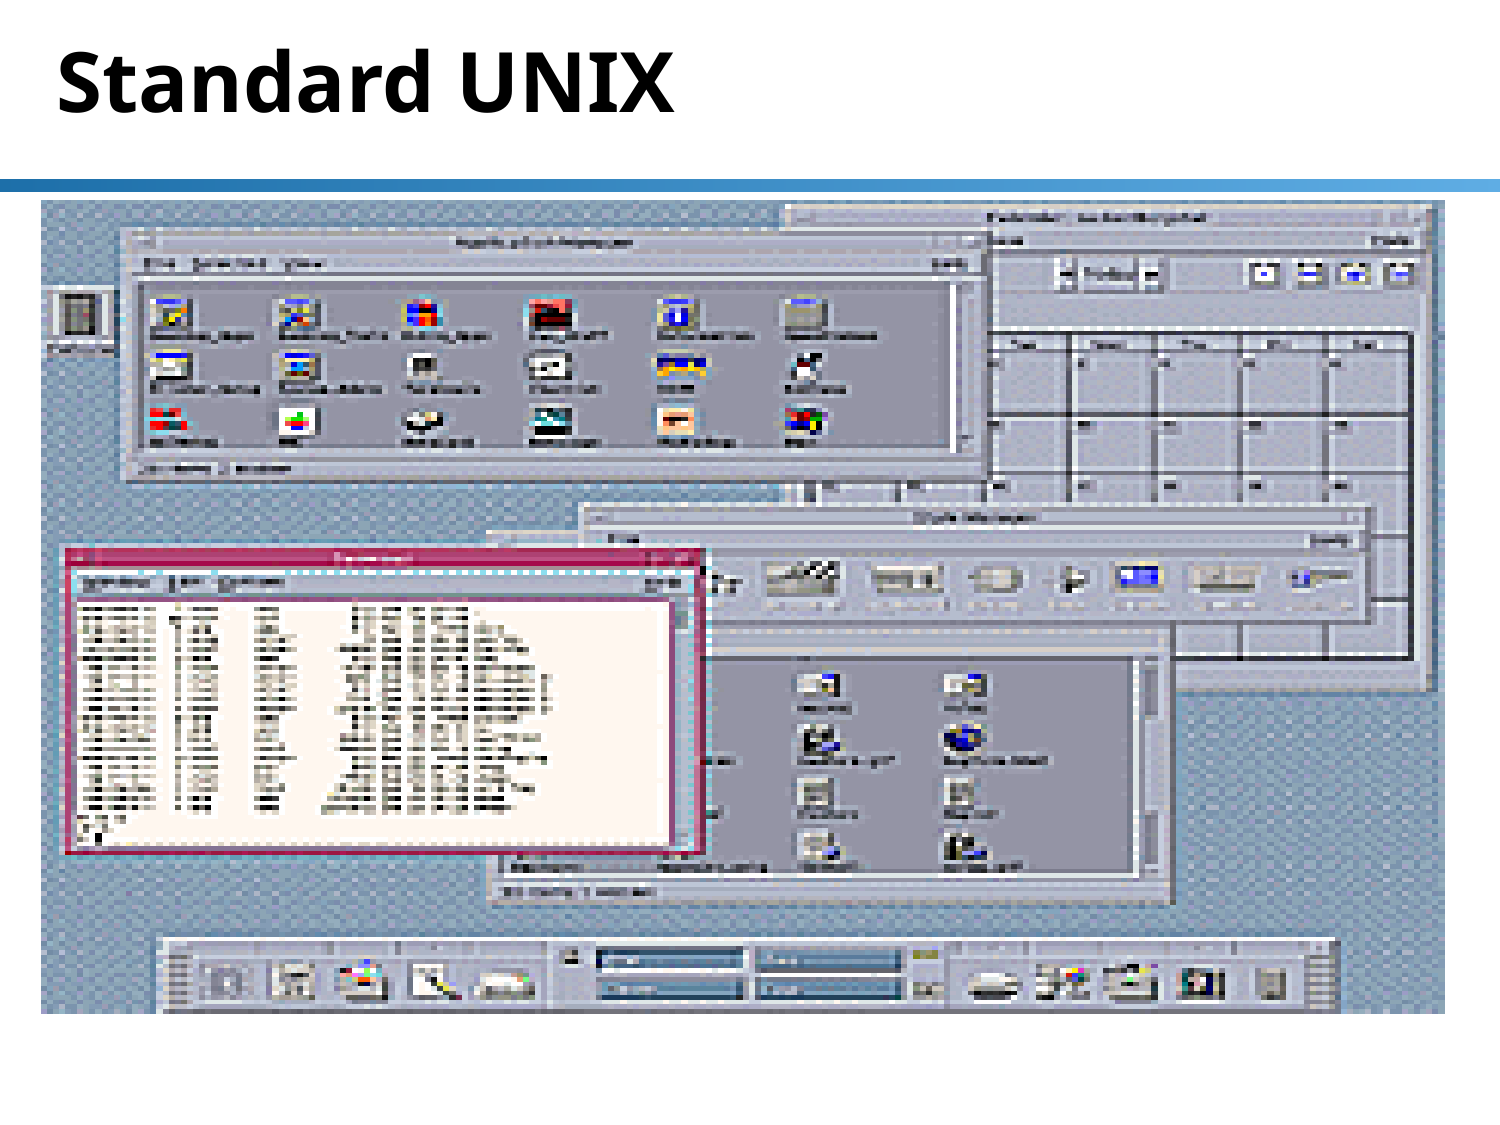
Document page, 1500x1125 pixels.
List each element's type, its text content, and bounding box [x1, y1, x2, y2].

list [41, 200, 1445, 1014]
title Standard UNIX [41, 0, 1445, 171]
